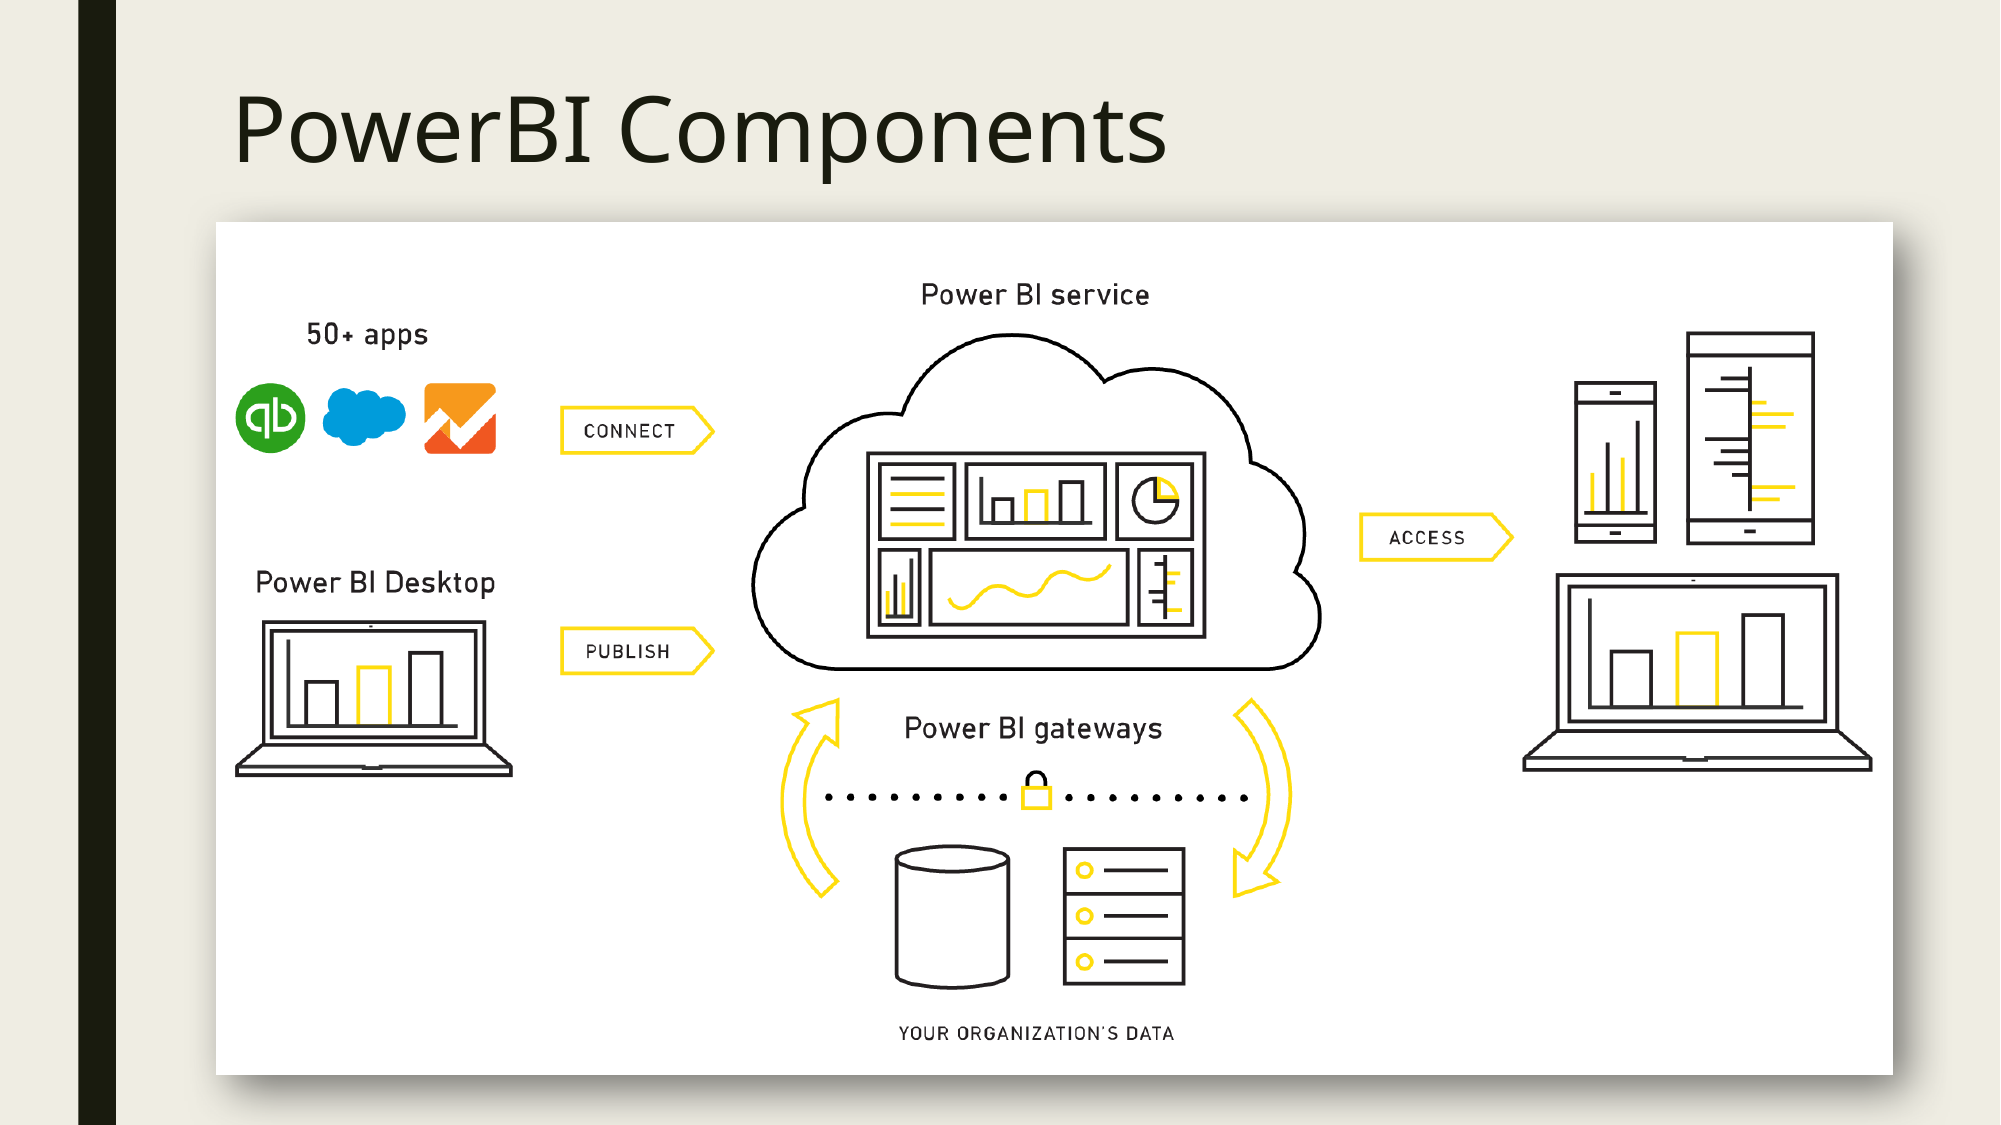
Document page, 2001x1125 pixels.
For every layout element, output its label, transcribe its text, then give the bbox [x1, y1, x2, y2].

title PowerBI Components [216, 77, 1792, 220]
picture [216, 222, 1893, 1075]
